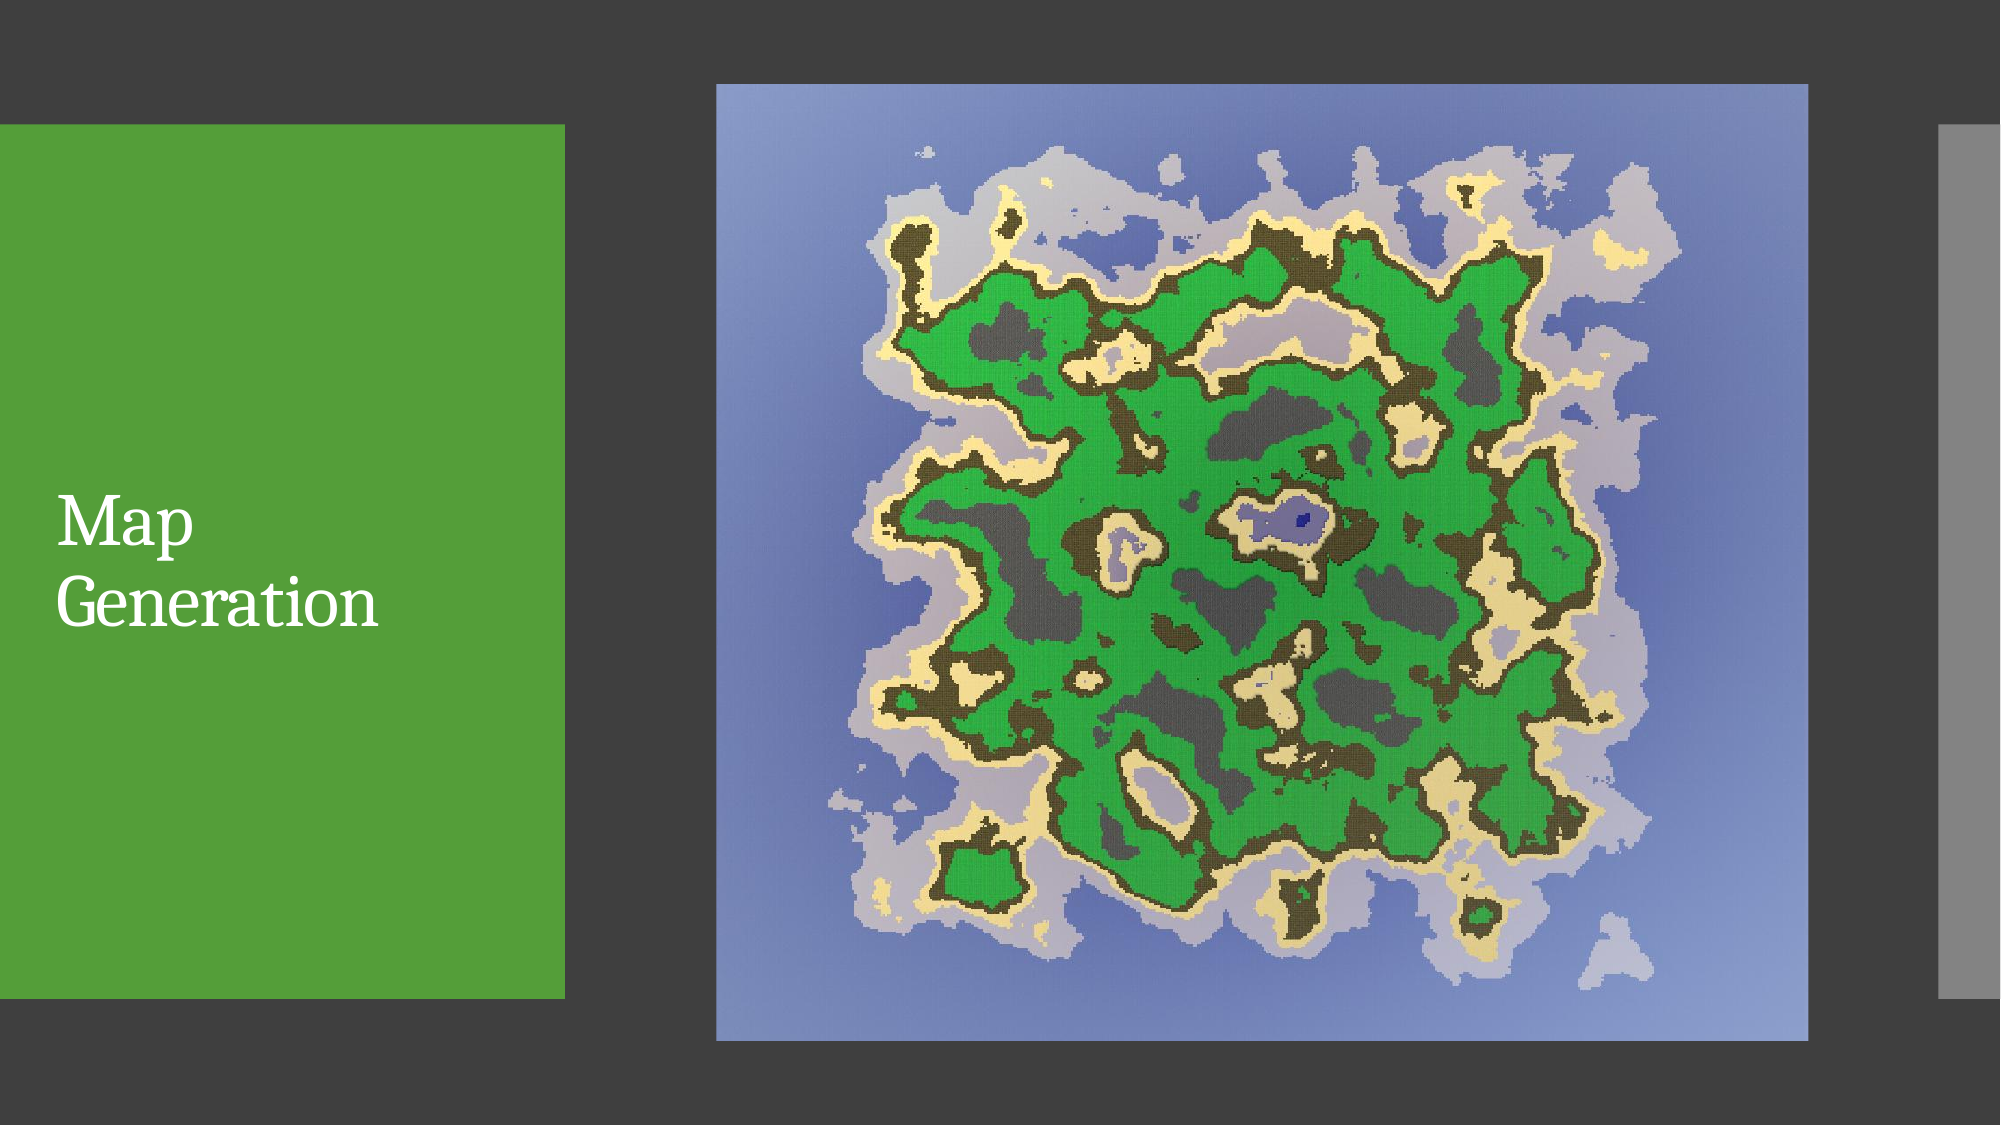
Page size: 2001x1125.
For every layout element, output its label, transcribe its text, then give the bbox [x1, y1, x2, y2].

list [716, 83, 1809, 1041]
title Map Generation [41, 184, 525, 940]
